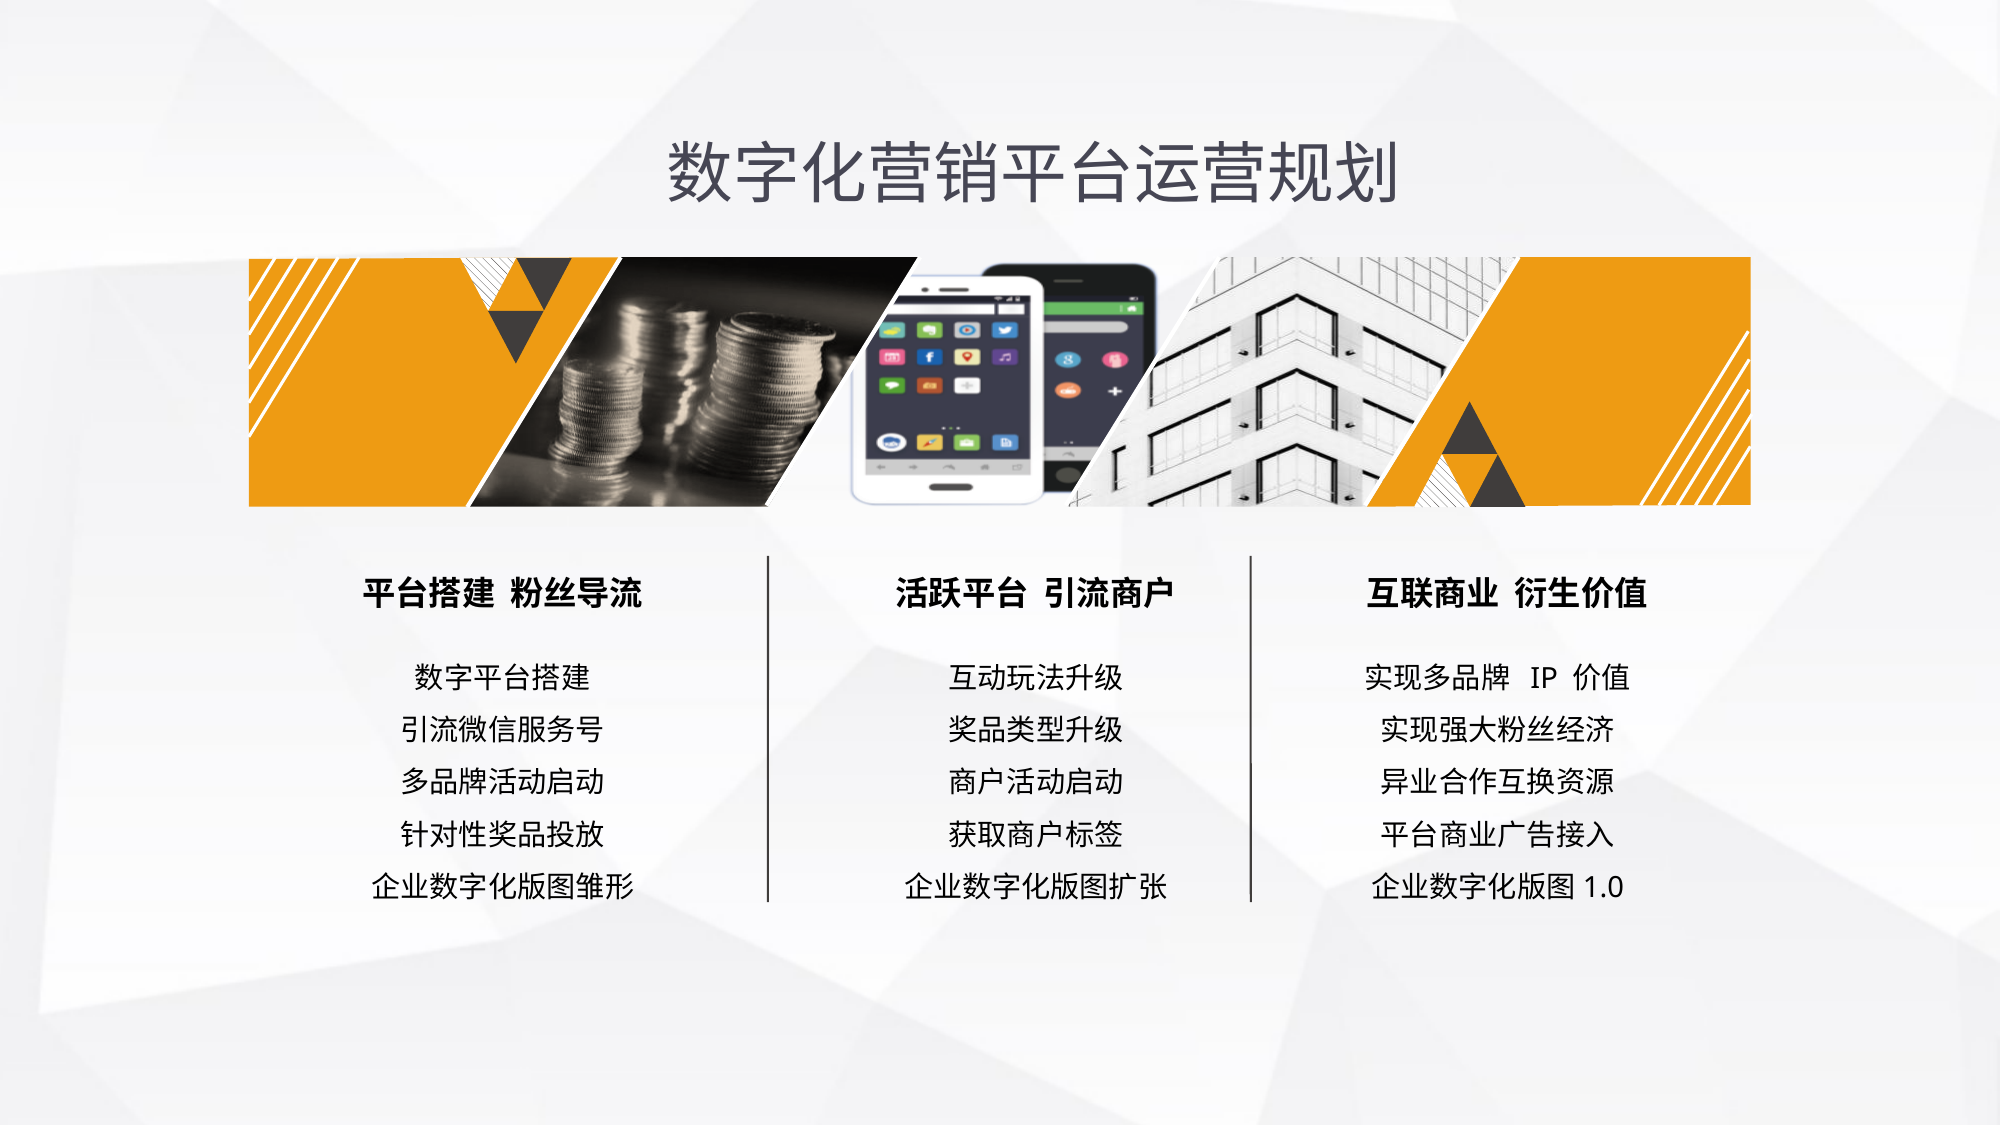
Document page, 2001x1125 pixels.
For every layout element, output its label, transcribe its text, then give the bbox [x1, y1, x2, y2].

text_box 互联商业 衍生价值 [1341, 544, 1673, 620]
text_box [248, 257, 1752, 508]
text_box 活跃平台 引流商户 [870, 544, 1202, 620]
text_box 数字化营销平台运营规划 [544, 83, 1524, 219]
text_box 实现多品牌 IP 价值 实现强大粉丝经济 异业合作互换资源 平台商业广告接入 企业数字化版图1.0 [1341, 634, 1654, 911]
text_box 数字平台搭建 引流微信服务号 多品牌活动启动 针对性奖品投放 企业数字化版图雏形 [347, 634, 659, 911]
text_box 互动玩法升级 奖品类型升级 商户活动启动 获取商户标签 企业数字化版图扩张 [880, 634, 1192, 911]
picture [0, 0, 2000, 1125]
text_box 平台搭建 粉丝导流 [296, 544, 710, 620]
